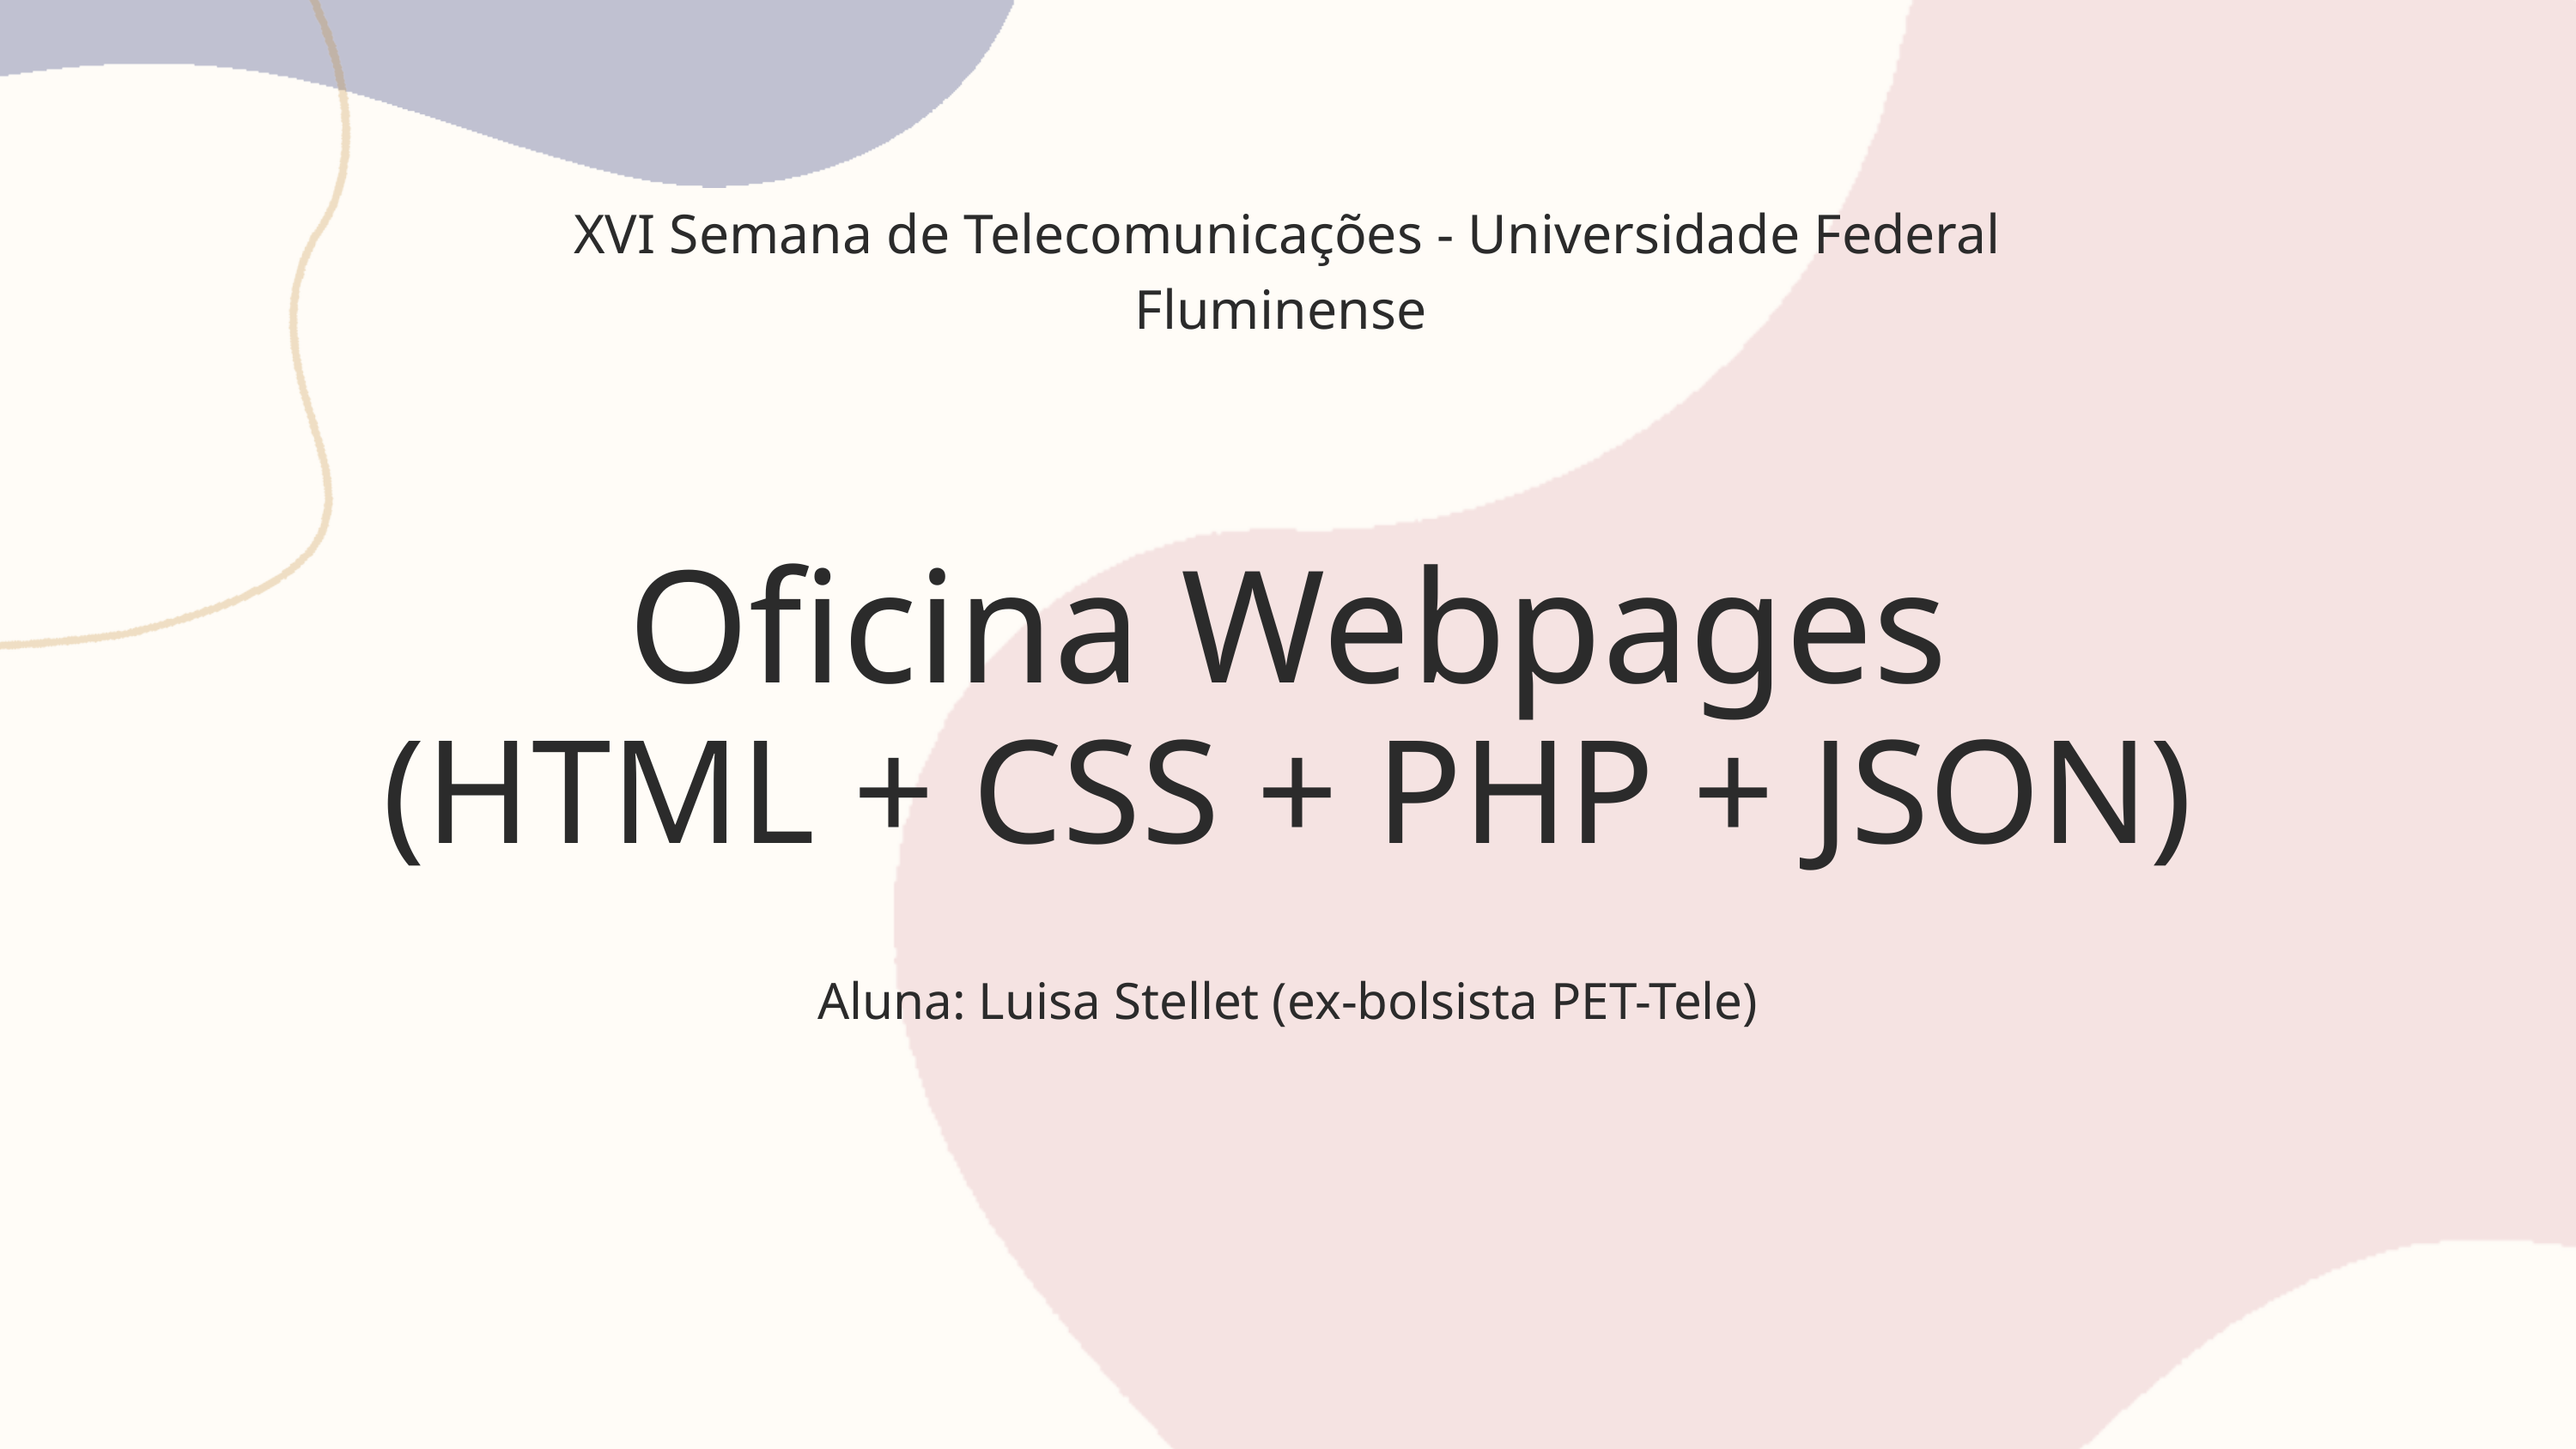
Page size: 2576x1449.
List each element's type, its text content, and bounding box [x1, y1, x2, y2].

picture [0, 0, 2576, 1449]
text_box XVI Semana de Telecomunicações - Universidade Federal Fluminense [424, 197, 885, 340]
text_box Aluna: Luisa Stellet (ex-bolsista PET-Tele) [472, 959, 885, 1029]
text_box Oficina Webpages (HTML + CSS + PHP + JSON) [283, 543, 885, 872]
